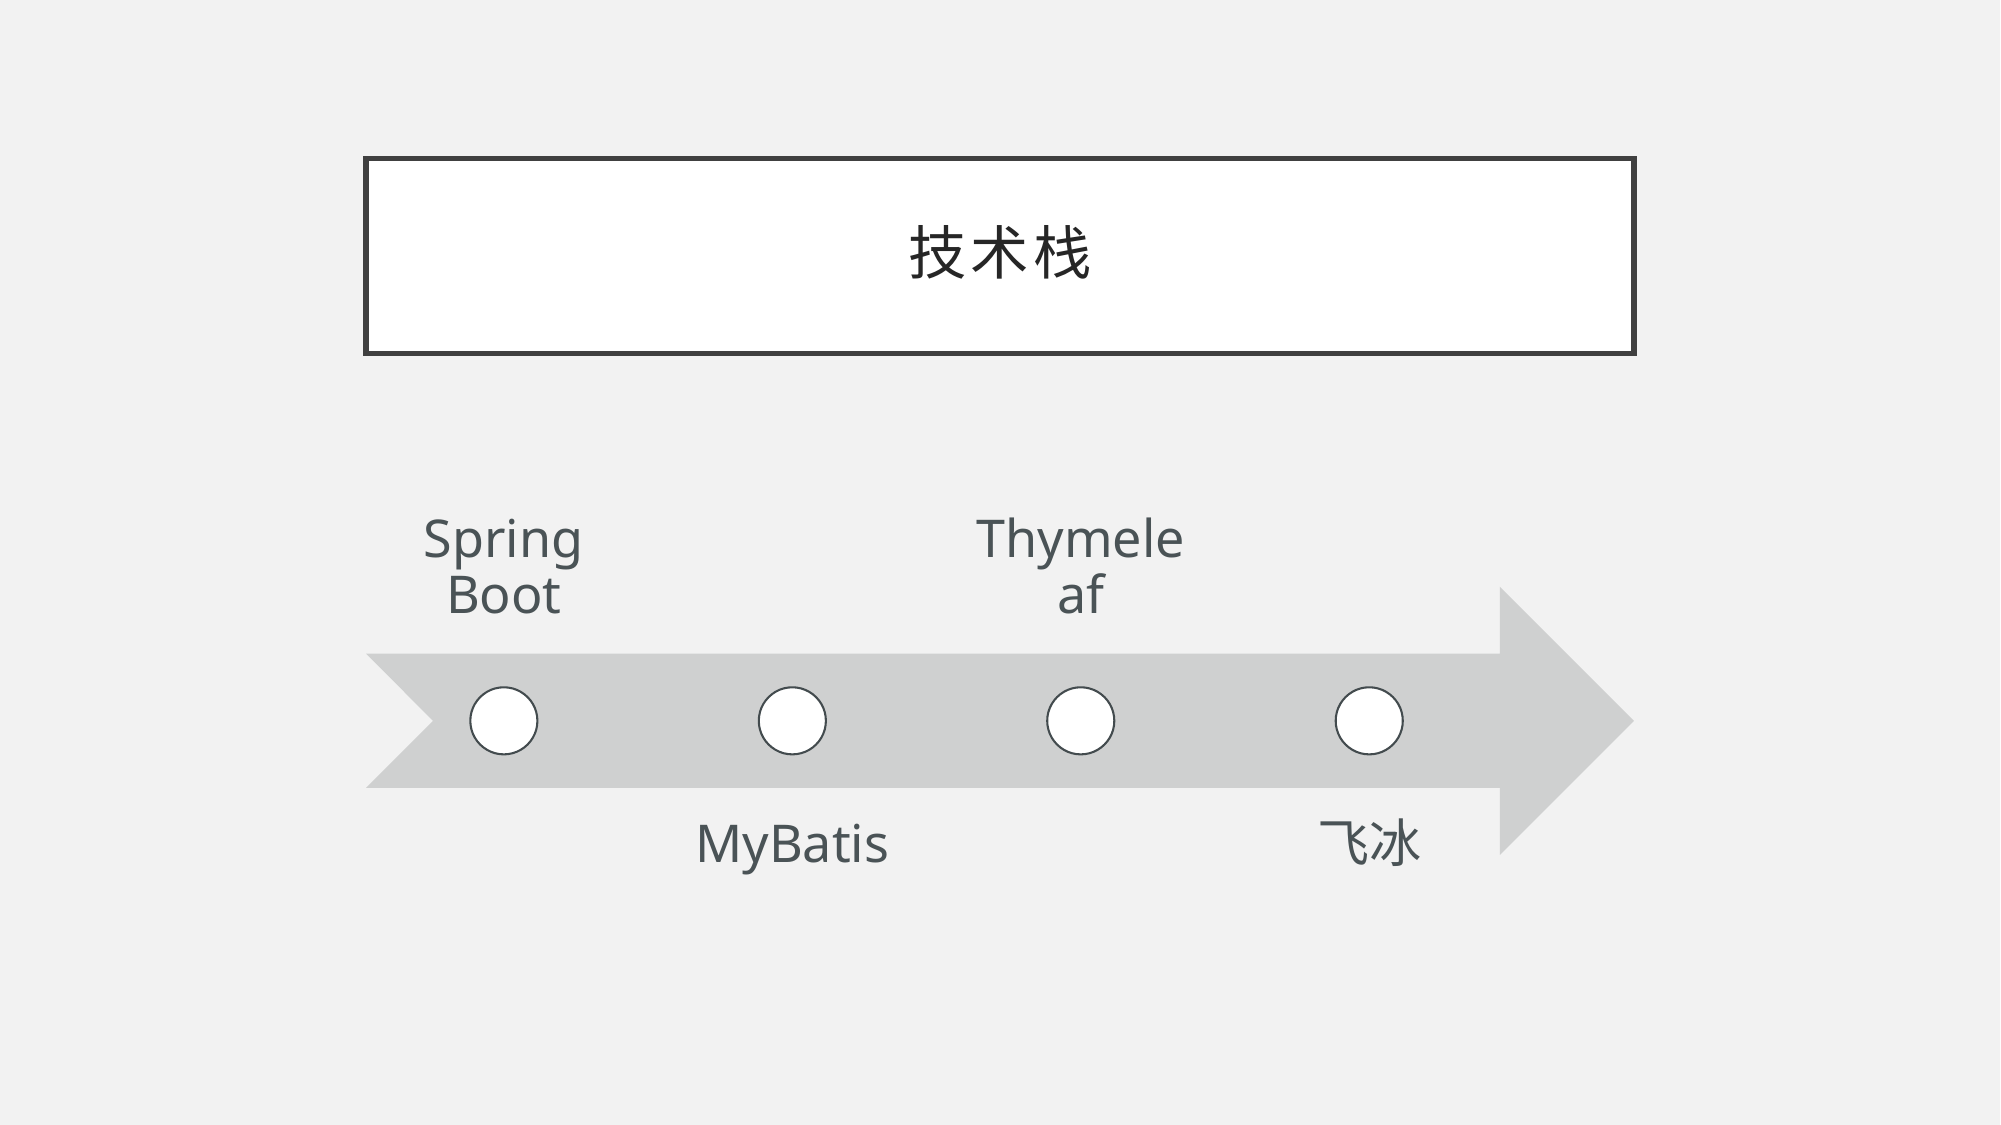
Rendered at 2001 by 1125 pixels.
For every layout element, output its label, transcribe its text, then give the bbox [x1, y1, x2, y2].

title 技术栈 [363, 156, 1637, 356]
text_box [365, 385, 1634, 1057]
